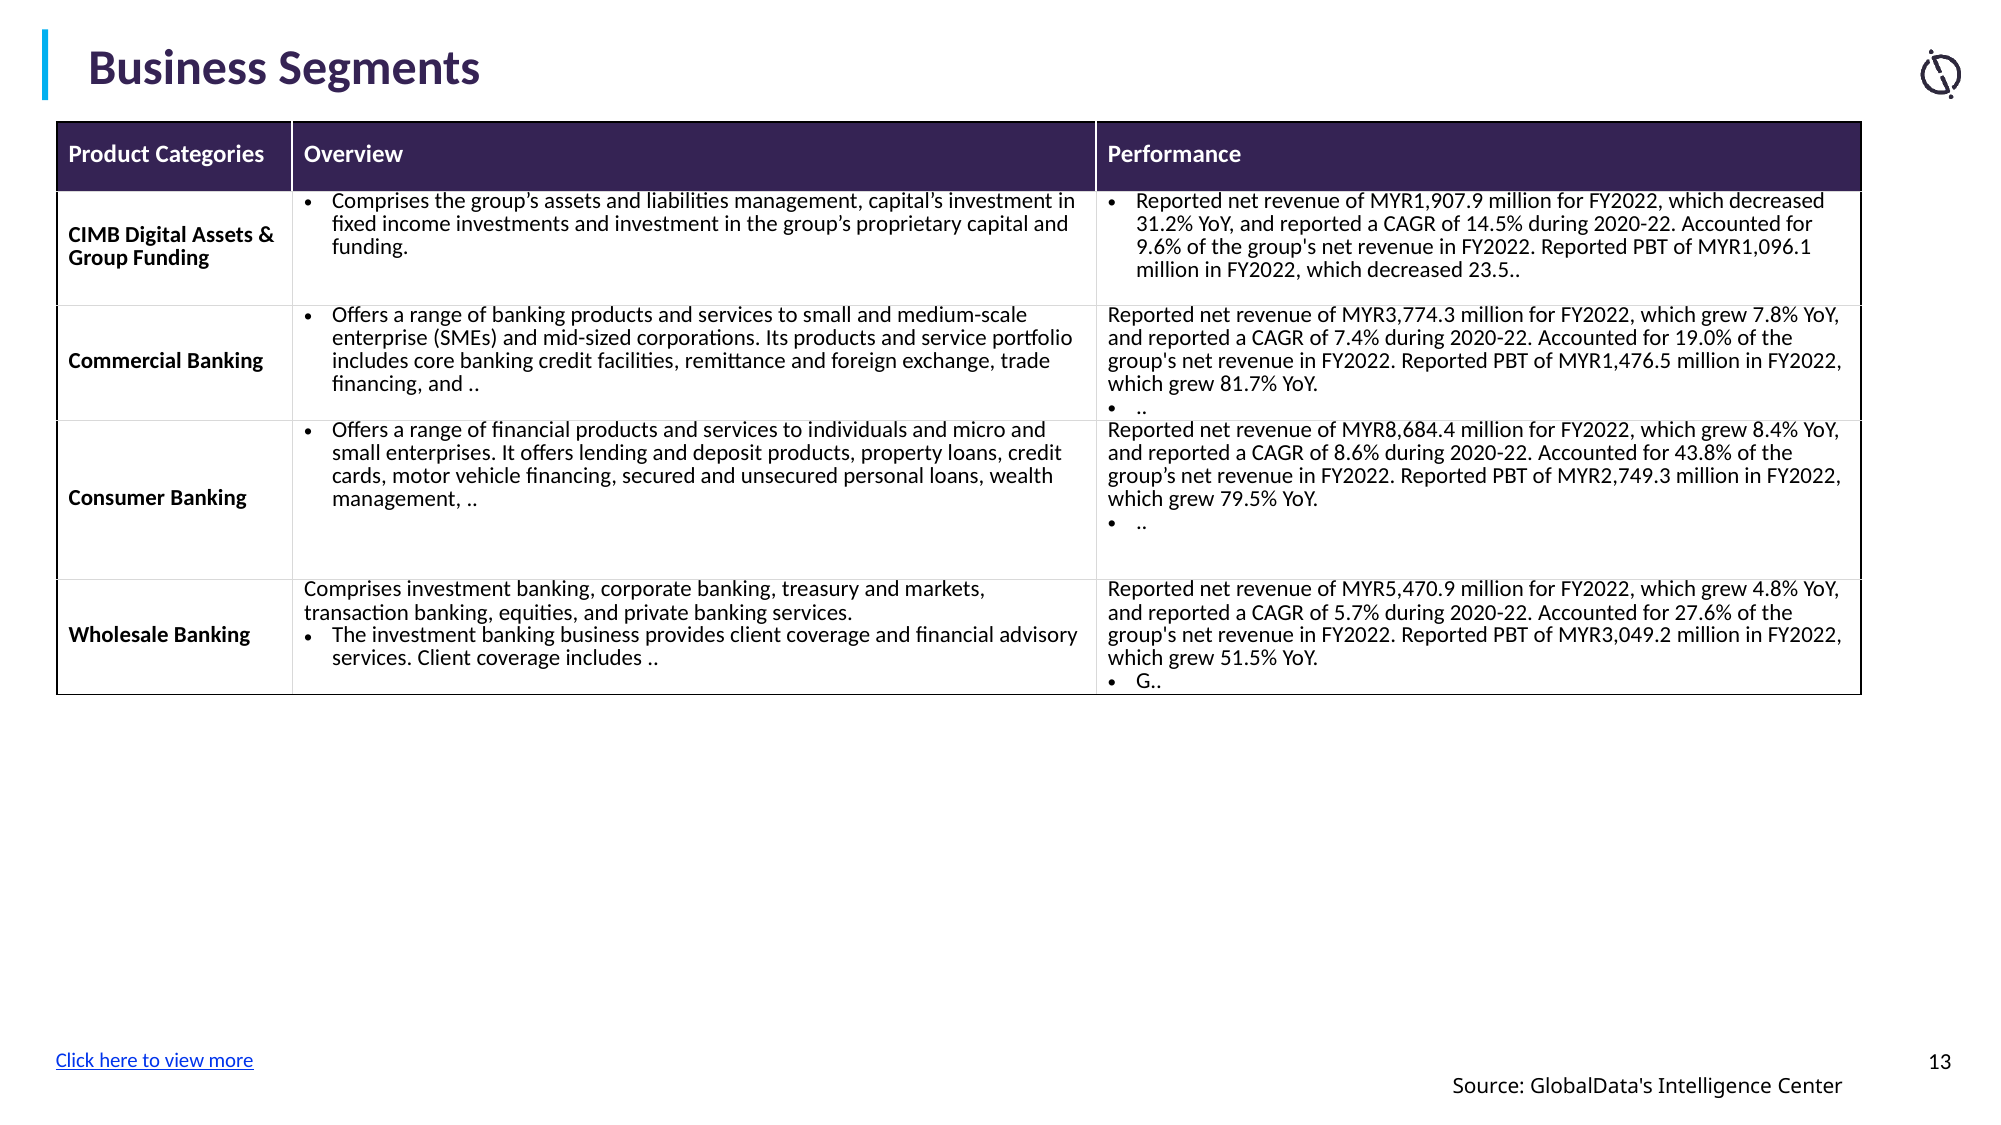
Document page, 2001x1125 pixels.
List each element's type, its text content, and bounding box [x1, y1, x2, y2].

text_box Click here to view more [41, 1042, 1884, 1080]
table_cell Offers a range of financial products and services to individuals and micro and small enterprises. It offers lending and deposit products, property loans, credit cards, motor vehicle financing, secured and unsecured personal loans, wealth management, .. [293, 421, 1096, 579]
picture [1920, 49, 1961, 99]
table_cell Consumer Banking [58, 421, 292, 579]
table_header Product Categories [58, 123, 291, 191]
table_header Overview [293, 123, 1095, 191]
table_cell Reported net revenue of MYR3,774.3 million for FY2022, which grew 7.8% YoY, and reported a CAGR of 7.4% during 2020-22. Accounted for 19.0% of the group's net revenue in FY2022. Reported PBT of MYR1,476.5 million in FY2022, which grew 81.7% YoY. .. [1097, 306, 1860, 420]
table_cell Comprises the group’s assets and liabilities management, capital’s investment in fixed income investments and investment in the group’s proprietary capital and funding. [293, 192, 1096, 305]
table_cell Wholesale Banking [58, 580, 292, 694]
table_cell Offers a range of banking products and services to small and medium-scale enterprise (SMEs) and mid-sized corporations. Its products and service portfolio includes core banking credit facilities, remittance and foreign exchange, trade financing, and .. [293, 306, 1096, 420]
table_cell Comprises investment banking, corporate banking, treasury and markets, transaction banking, equities, and private banking services. The investment banking business provides client coverage and financial advisory services. Client coverage includes .. [293, 580, 1096, 694]
text_box Business Segments [41, 35, 1884, 94]
table_cell Reported net revenue of MYR5,470.9 million for FY2022, which grew 4.8% YoY, and reported a CAGR of 5.7% during 2020-22. Accounted for 27.6% of the group's net revenue in FY2022. Reported PBT of MYR3,049.2 million in FY2022, which grew 51.5% YoY. G.. [1097, 580, 1860, 694]
table_header Performance [1097, 123, 1860, 191]
table_cell CIMB Digital Assets & Group Funding [58, 192, 292, 305]
table_cell Reported net revenue of MYR1,907.9 million for FY2022, which decreased 31.2% YoY, and reported a CAGR of 14.5% during 2020-22. Accounted for 9.6% of the group's net revenue in FY2022. Reported PBT of MYR1,096.1 million in FY2022, which decreased 23.5.. [1097, 192, 1860, 305]
table_cell Commercial Banking [58, 306, 292, 420]
table_cell Reported net revenue of MYR8,684.4 million for FY2022, which grew 8.4% YoY, and reported a CAGR of 8.6% during 2020-22. Accounted for 43.8% of the group’s net revenue in FY2022. Reported PBT of MYR2,749.3 million in FY2022, which grew 79.5% YoY. .. [1097, 421, 1860, 579]
